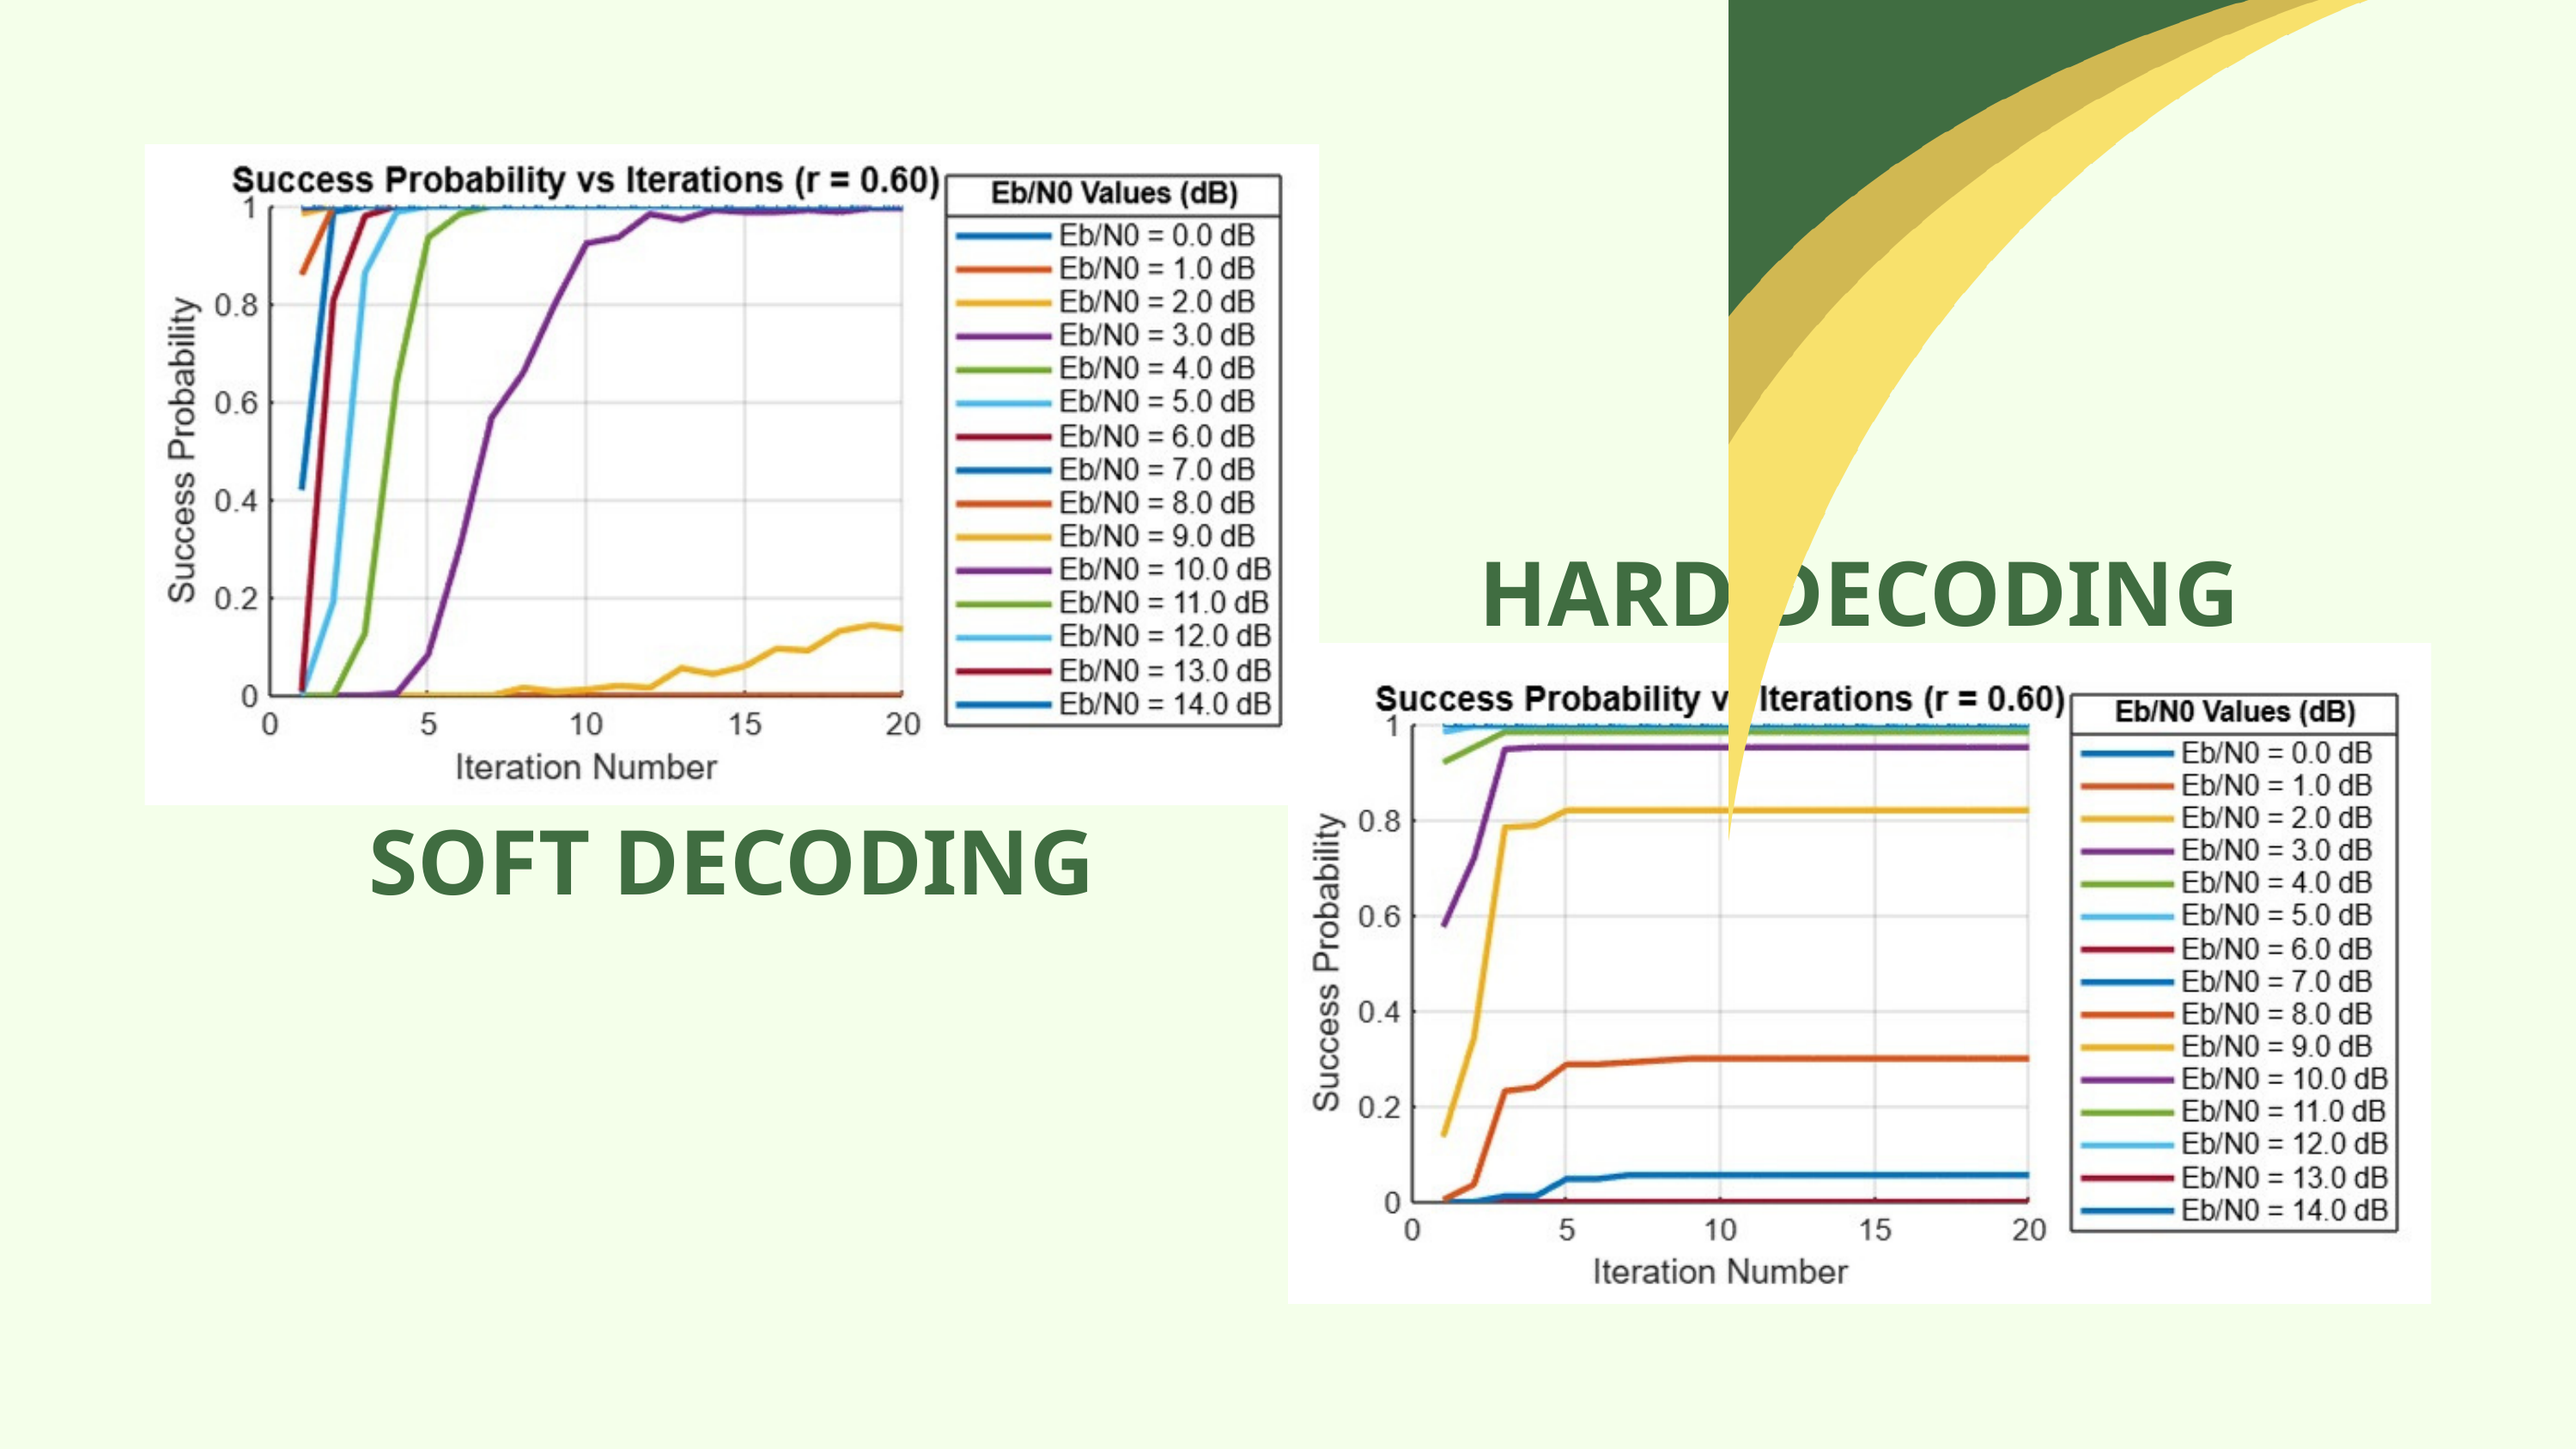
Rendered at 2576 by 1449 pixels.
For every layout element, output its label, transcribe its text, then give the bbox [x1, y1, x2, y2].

text_box [144, 144, 1320, 805]
text_box SOFT DECODING [217, 787, 1247, 913]
text_box [1728, 0, 2576, 842]
text_box [1288, 643, 2432, 1304]
text_box HARD DECODING [1345, 519, 1728, 645]
